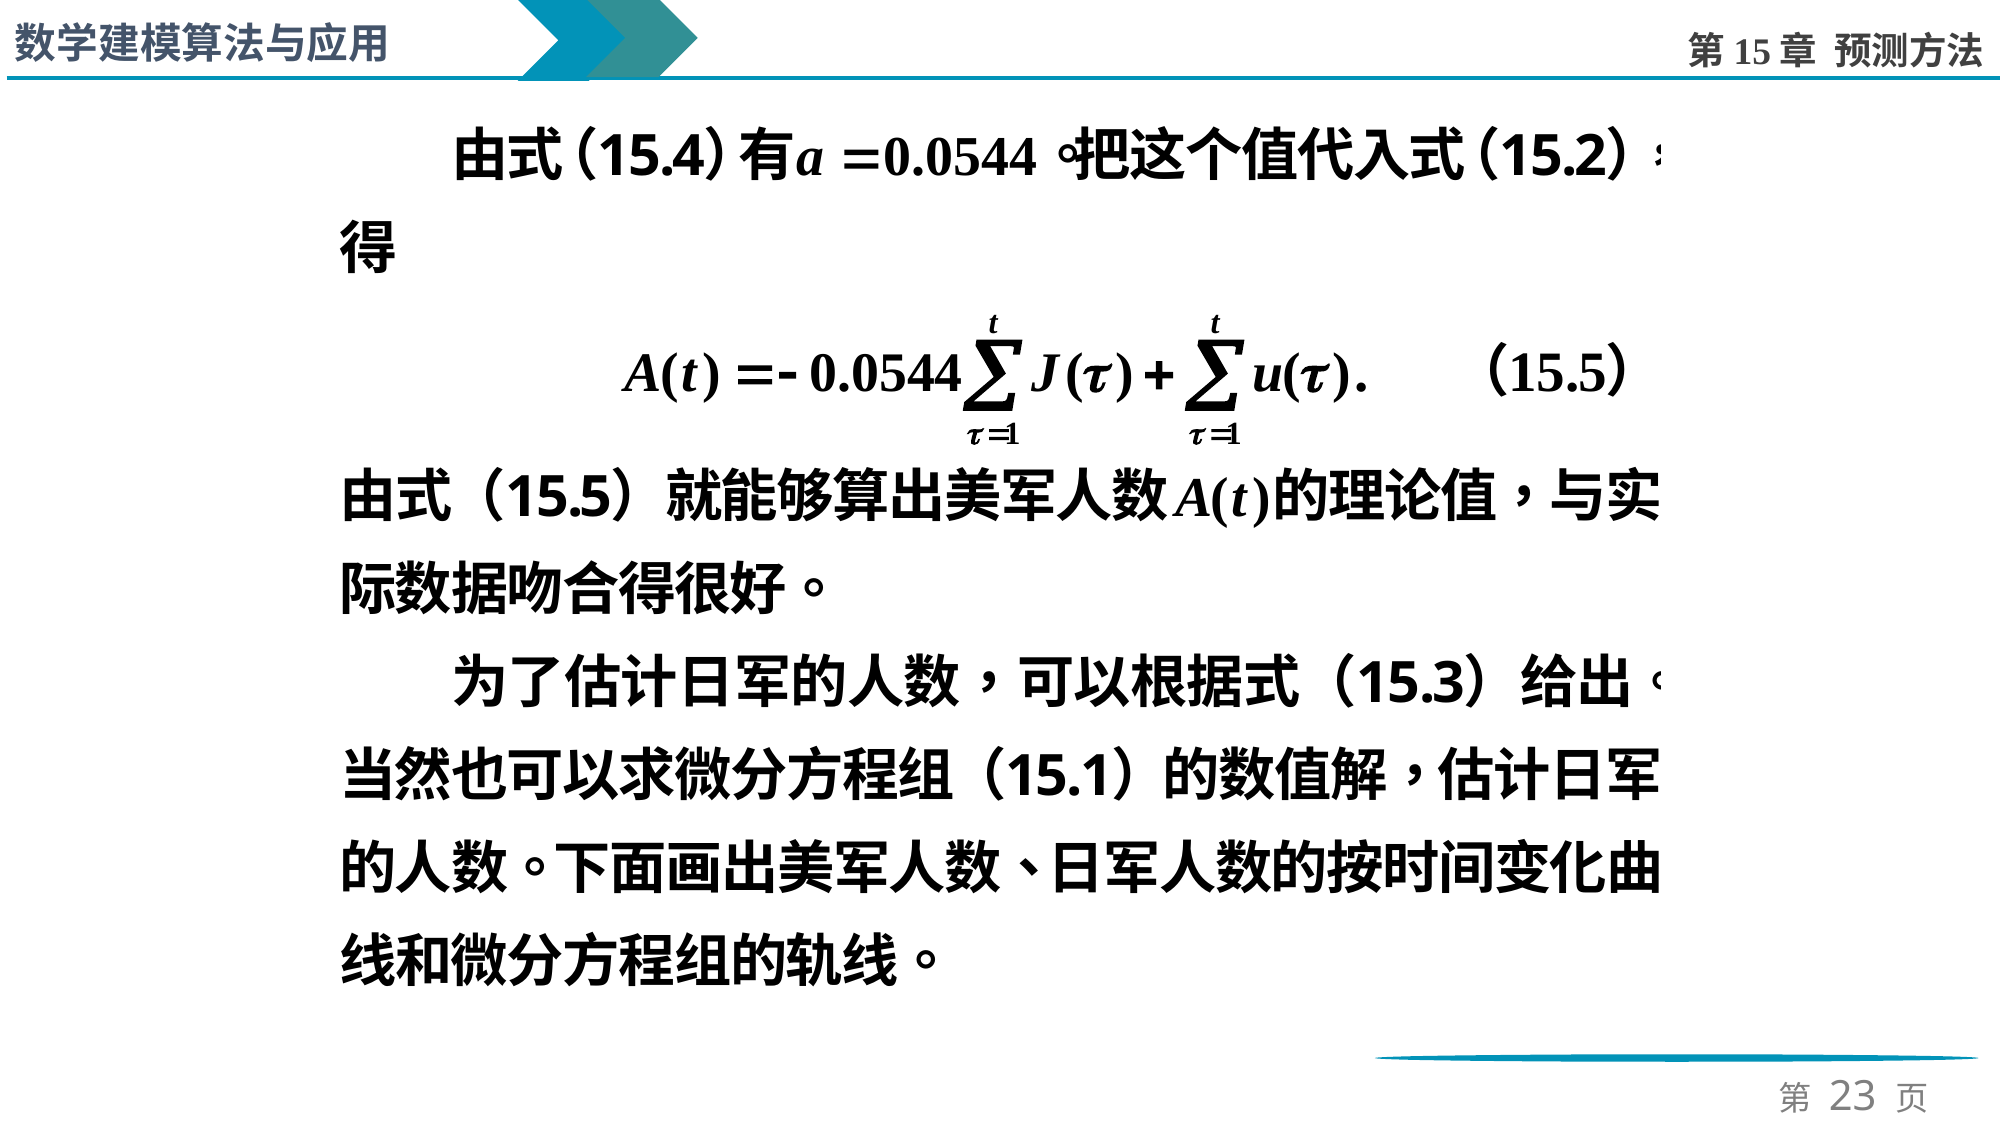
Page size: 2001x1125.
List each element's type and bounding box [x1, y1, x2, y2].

text_box [339, 112, 1661, 1013]
